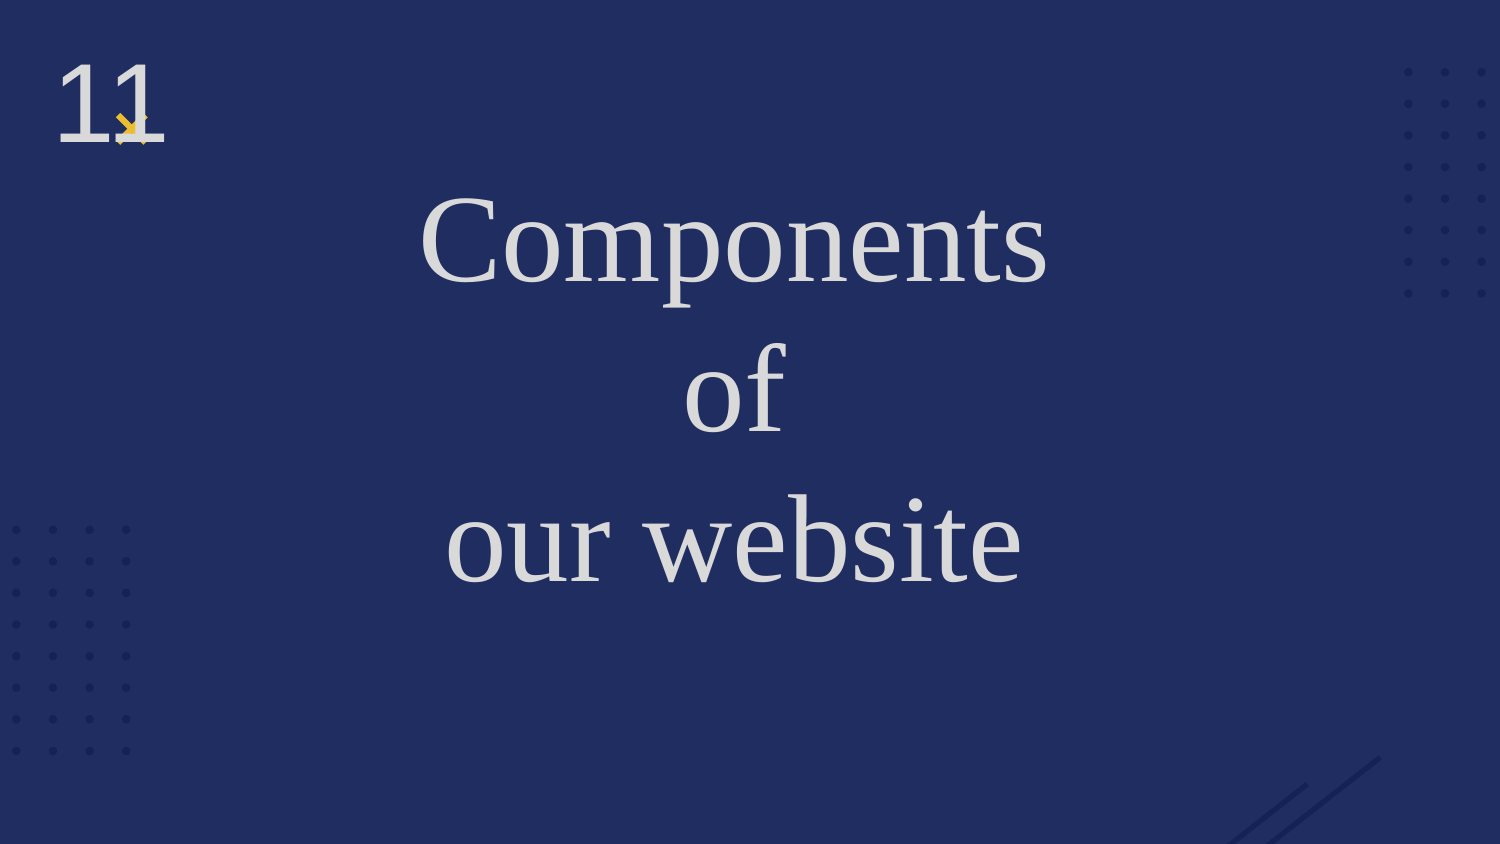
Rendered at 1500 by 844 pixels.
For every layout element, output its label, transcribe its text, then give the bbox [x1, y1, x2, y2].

text_box Components of our website [60, 149, 1440, 615]
text_box 11 [37, 22, 218, 172]
